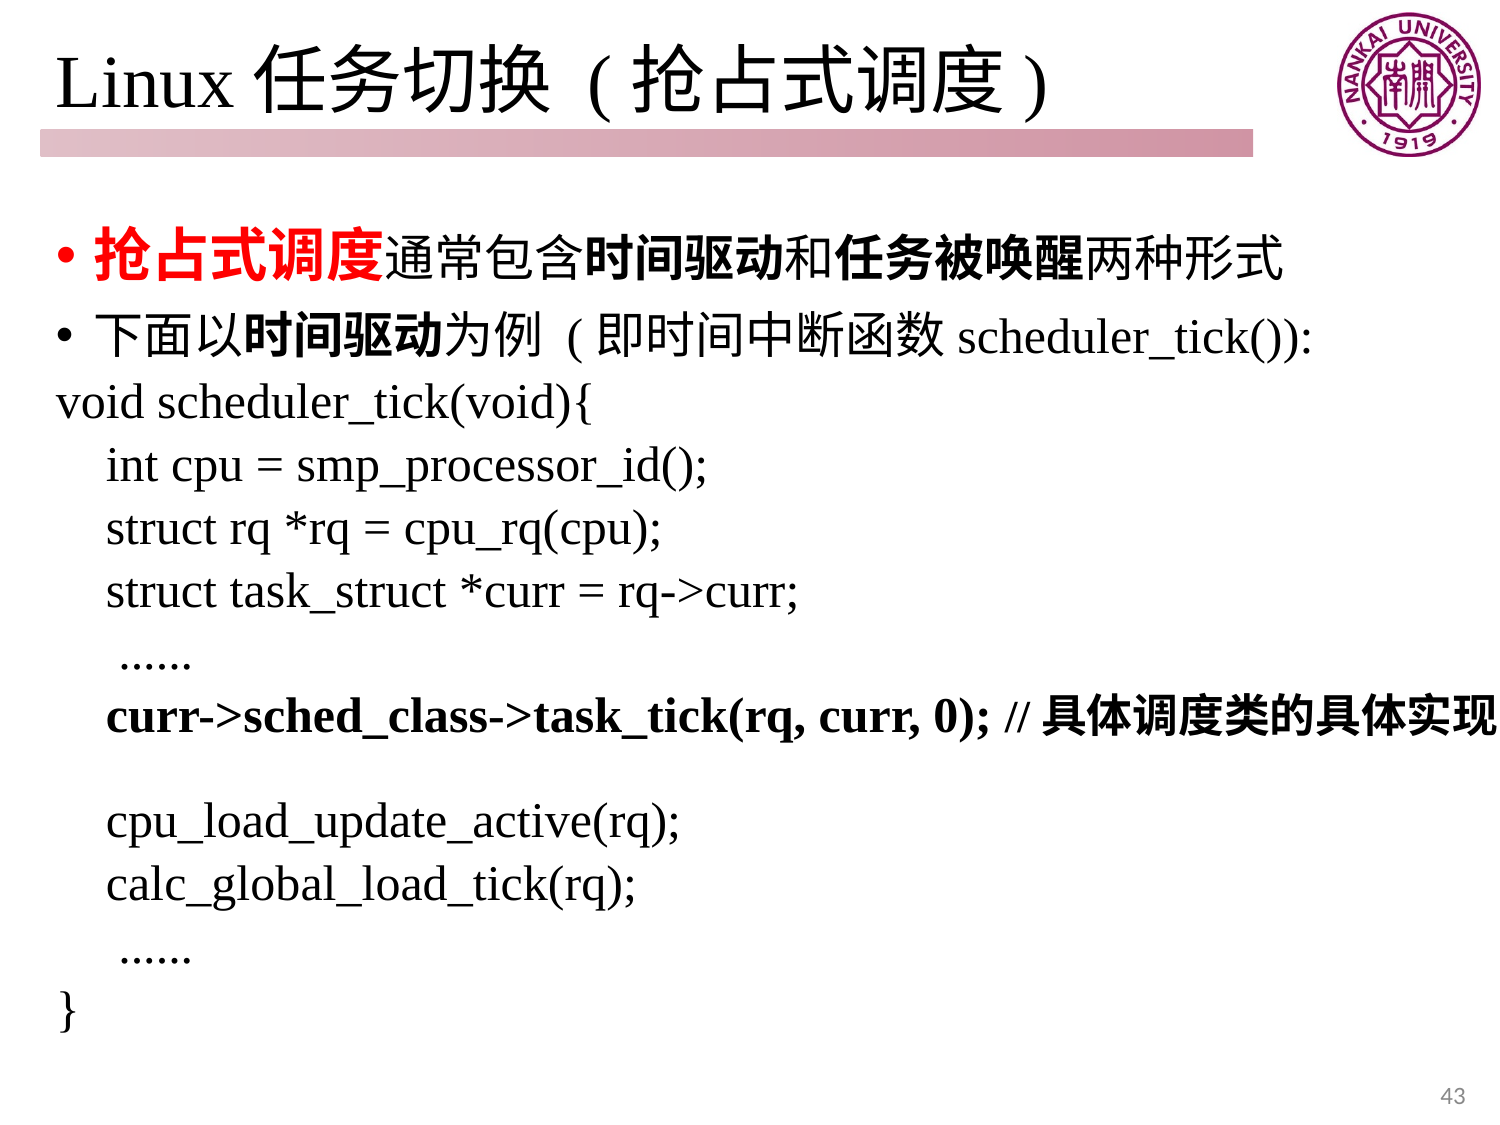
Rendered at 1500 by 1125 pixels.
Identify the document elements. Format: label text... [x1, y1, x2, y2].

slide_number 43 [1143, 1065, 1481, 1125]
list 抢占式调度通常包含时间驱动和任务被唤醒两种形式 下面以时间驱动为例 (即时间中断函数scheduler_tick()): void scheduler_tick(void){ int cpu = smp_processor_id(); struct rq *rq = cpu_rq(cpu); struct task_struct *curr = rq->curr; ...... curr->sched_class->task_tick(rq, curr, 0); //具体调度类的具体实现 cpu_load_update_active(rq); calc_global_load_tick(rq); ...... } [40, 218, 1500, 1042]
picture [1337, 12, 1481, 157]
title Linux任务切换 (抢占式调度) [40, 33, 1335, 133]
